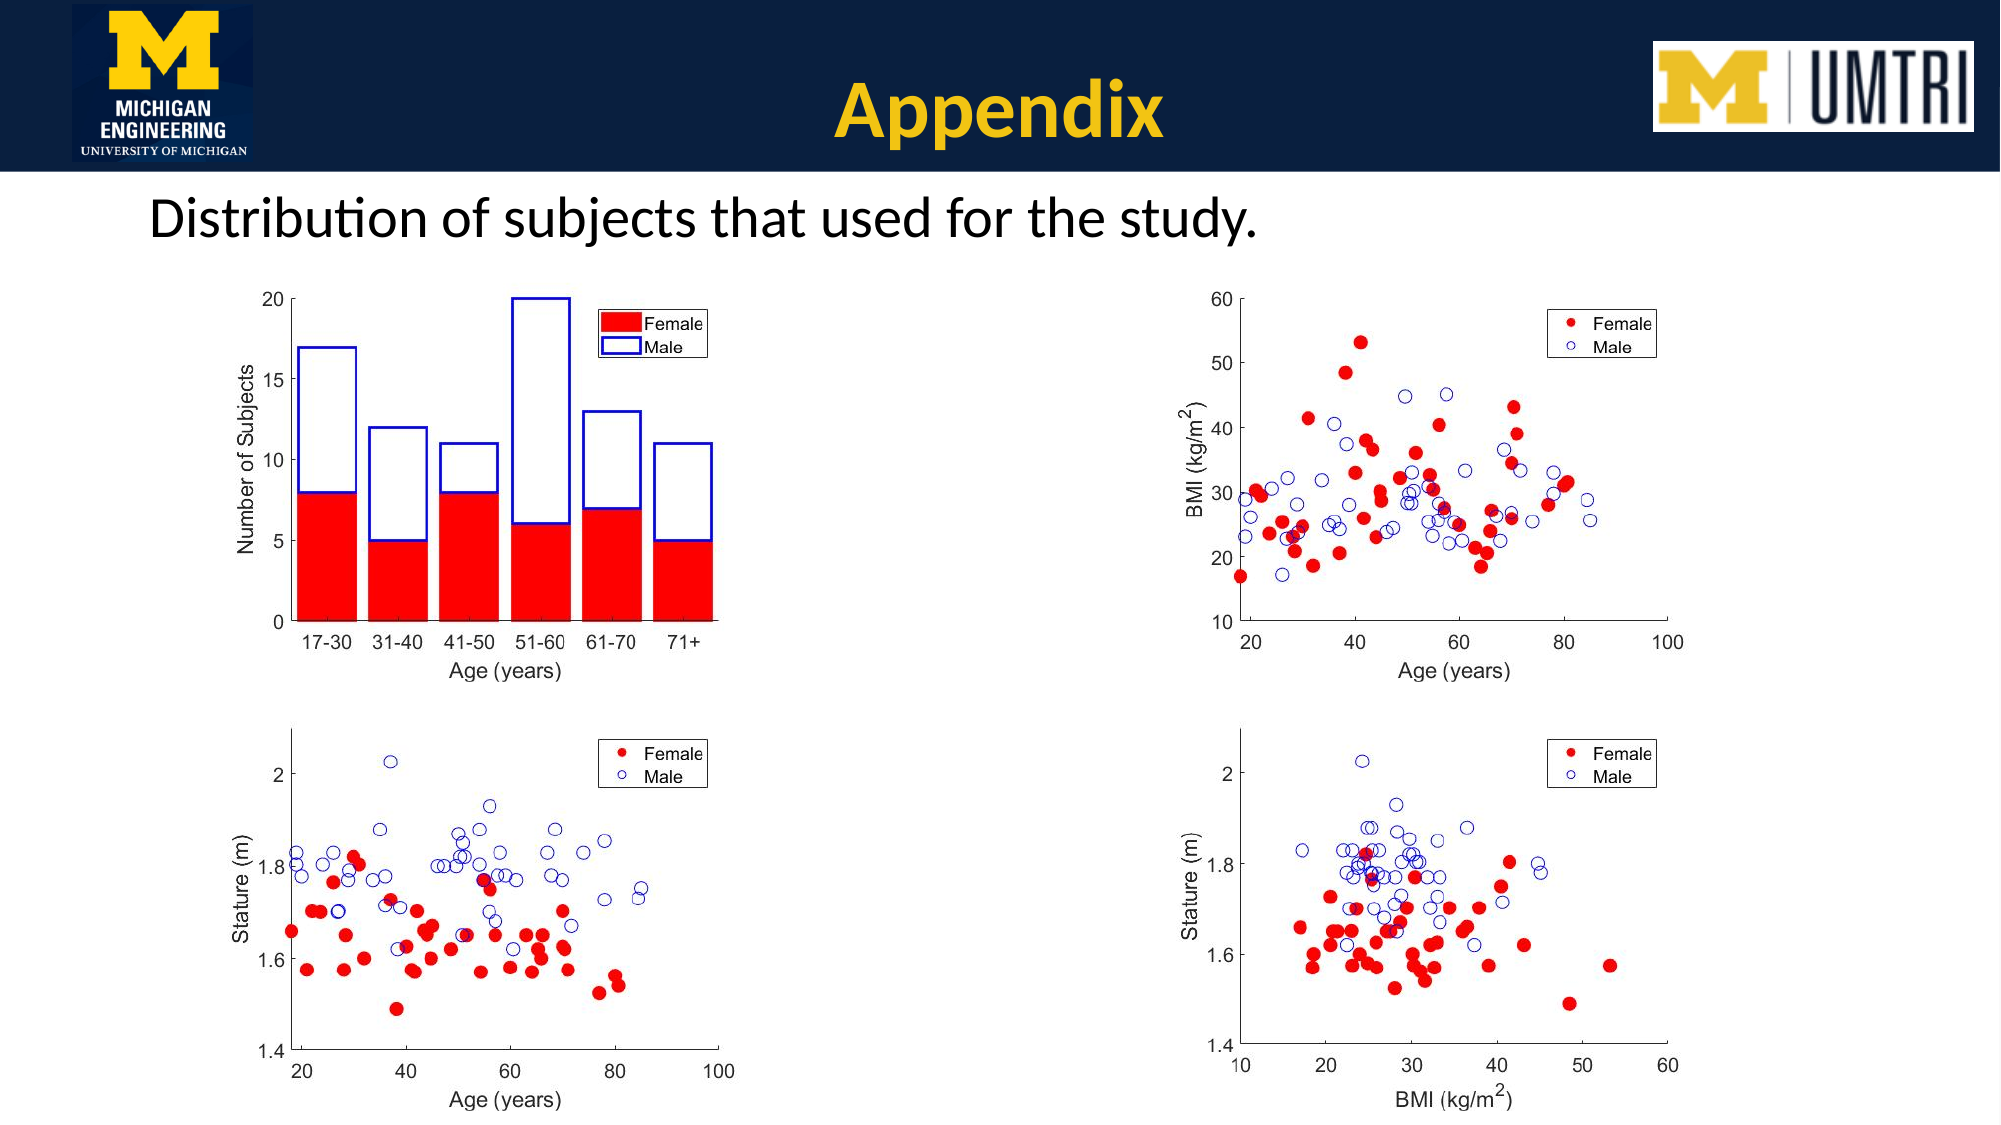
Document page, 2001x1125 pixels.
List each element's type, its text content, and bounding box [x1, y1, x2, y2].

picture [71, 3, 253, 162]
picture [1168, 697, 1720, 1112]
picture [1168, 267, 1720, 682]
picture [1653, 41, 1975, 133]
list Distribution of subjects that used for the study. [137, 181, 1744, 288]
picture [219, 267, 771, 682]
title Appendix [468, 69, 1532, 156]
picture [219, 697, 771, 1112]
